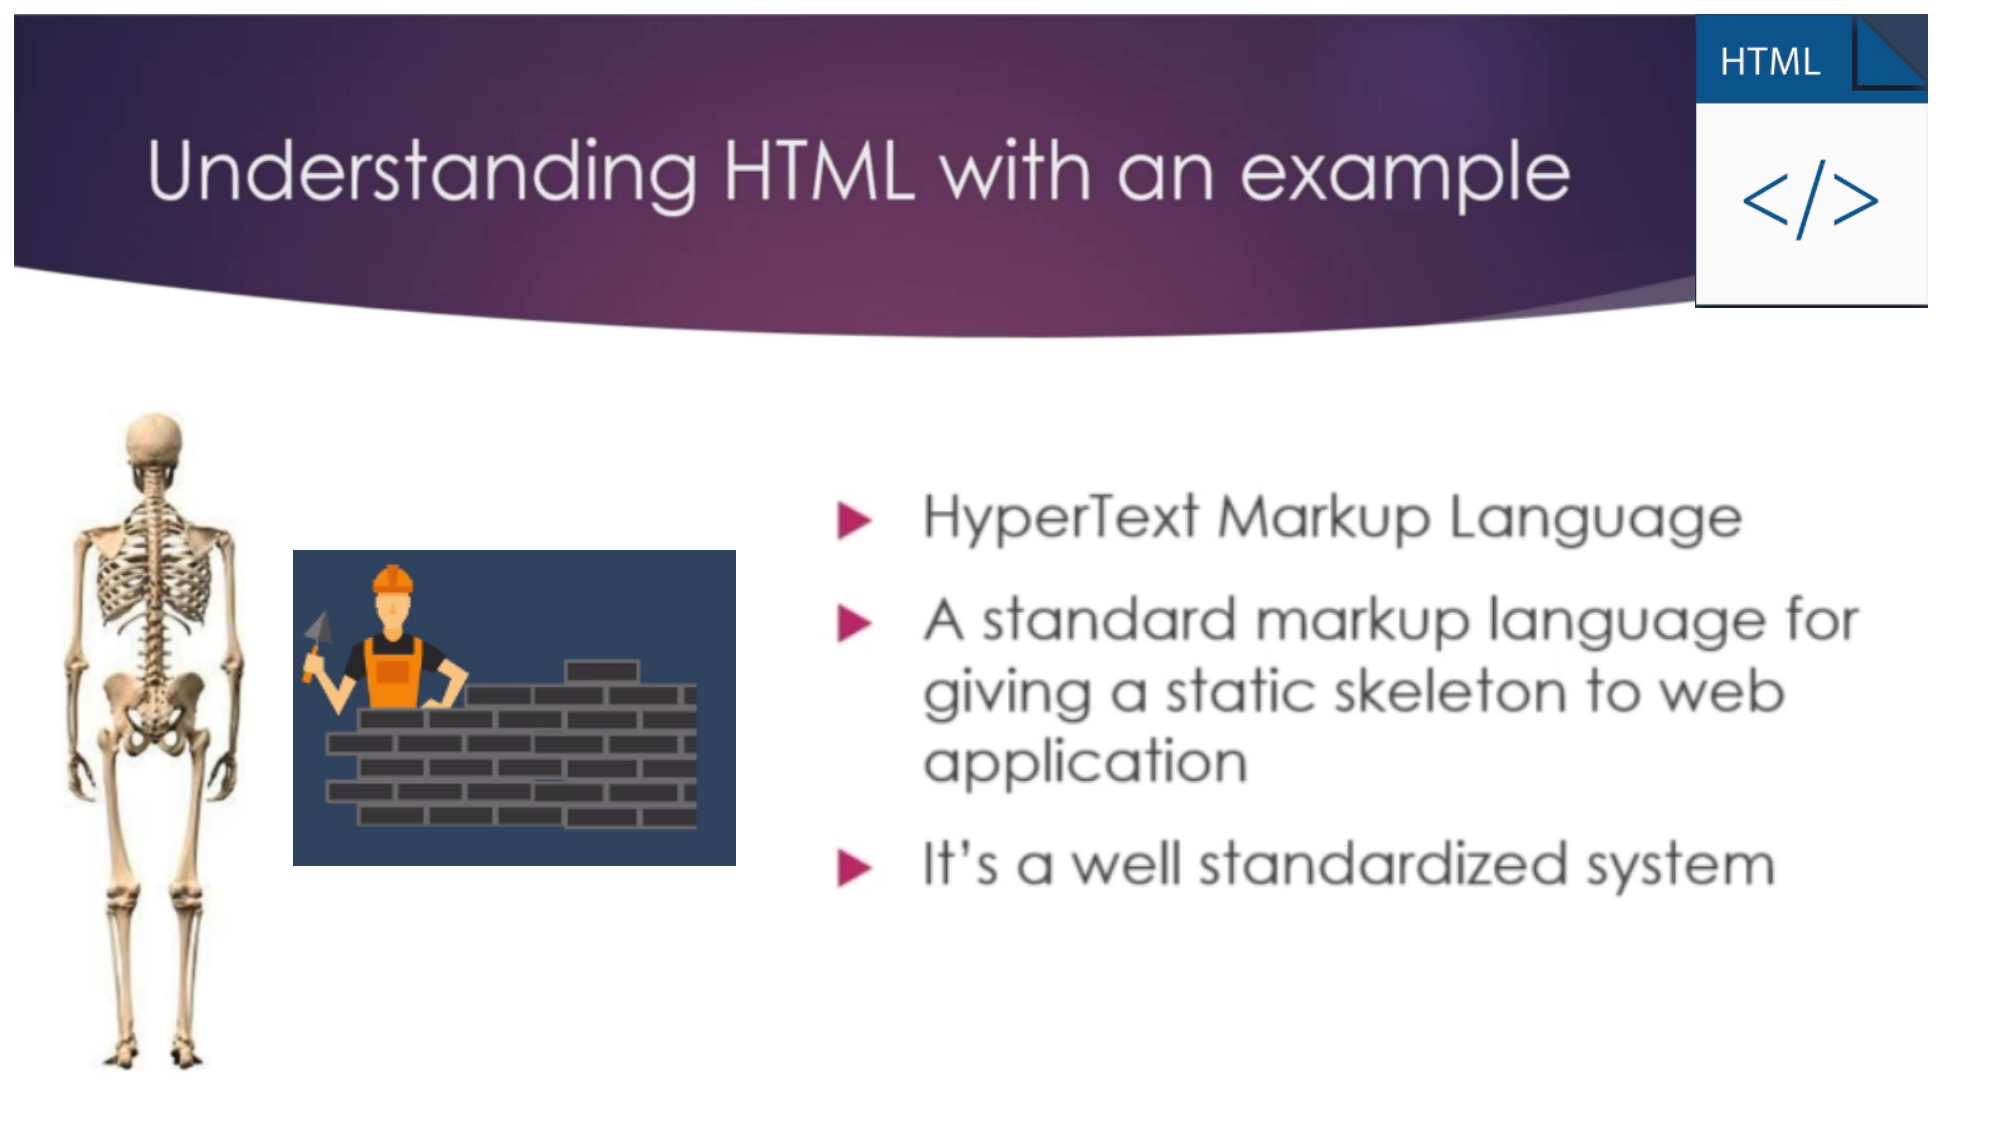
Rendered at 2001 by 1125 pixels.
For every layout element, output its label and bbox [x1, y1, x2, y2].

picture [769, 426, 1897, 991]
picture [14, 14, 1928, 347]
picture [293, 550, 736, 866]
picture [14, 391, 261, 1081]
